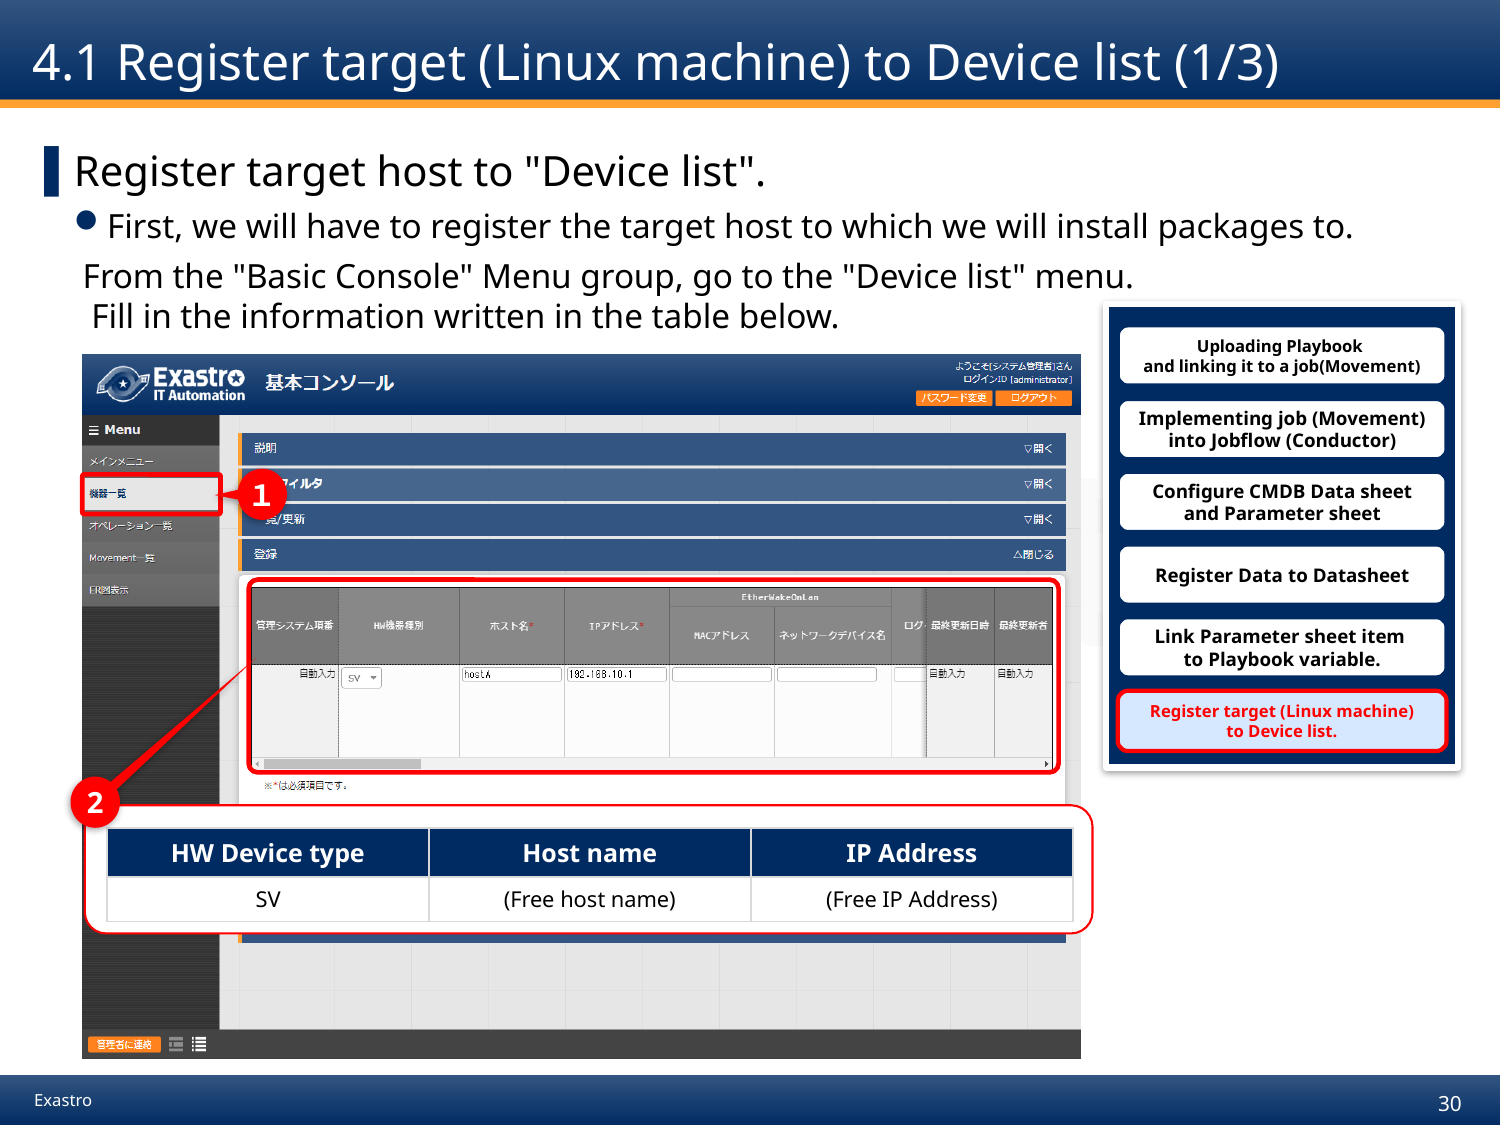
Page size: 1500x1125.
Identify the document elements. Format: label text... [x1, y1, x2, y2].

text_box [1086, 811, 1093, 928]
text_box [1103, 301, 1461, 771]
text_box Register target (Linux machine) to Device list. [1115, 688, 1449, 754]
text_box Implementing job (Movement) into Jobflow (Conductor) [1115, 396, 1449, 462]
list Register target host to "Device list". First, we will have to register the target host to which we will install packages to. From the "Basic Console" Menu group, go to the "Device list" menu. Fill in the information written in the table below. [29, 137, 1500, 1059]
text_box Link Parameter sheet item to Playbook variable. [1115, 615, 1449, 680]
text_box 4.1 Register target (Linux machine) to Device list (1/3) [17, 18, 1459, 96]
text_box 2 [67, 780, 77, 824]
picture [0, 0, 1500, 1125]
text_box Uploading Playbook and linking it to a job(Movement) [1115, 323, 1449, 388]
text_box Configure CMDB Data sheet and Parameter sheet [1115, 469, 1449, 535]
text_box Register Data to Datasheet [1115, 542, 1449, 607]
